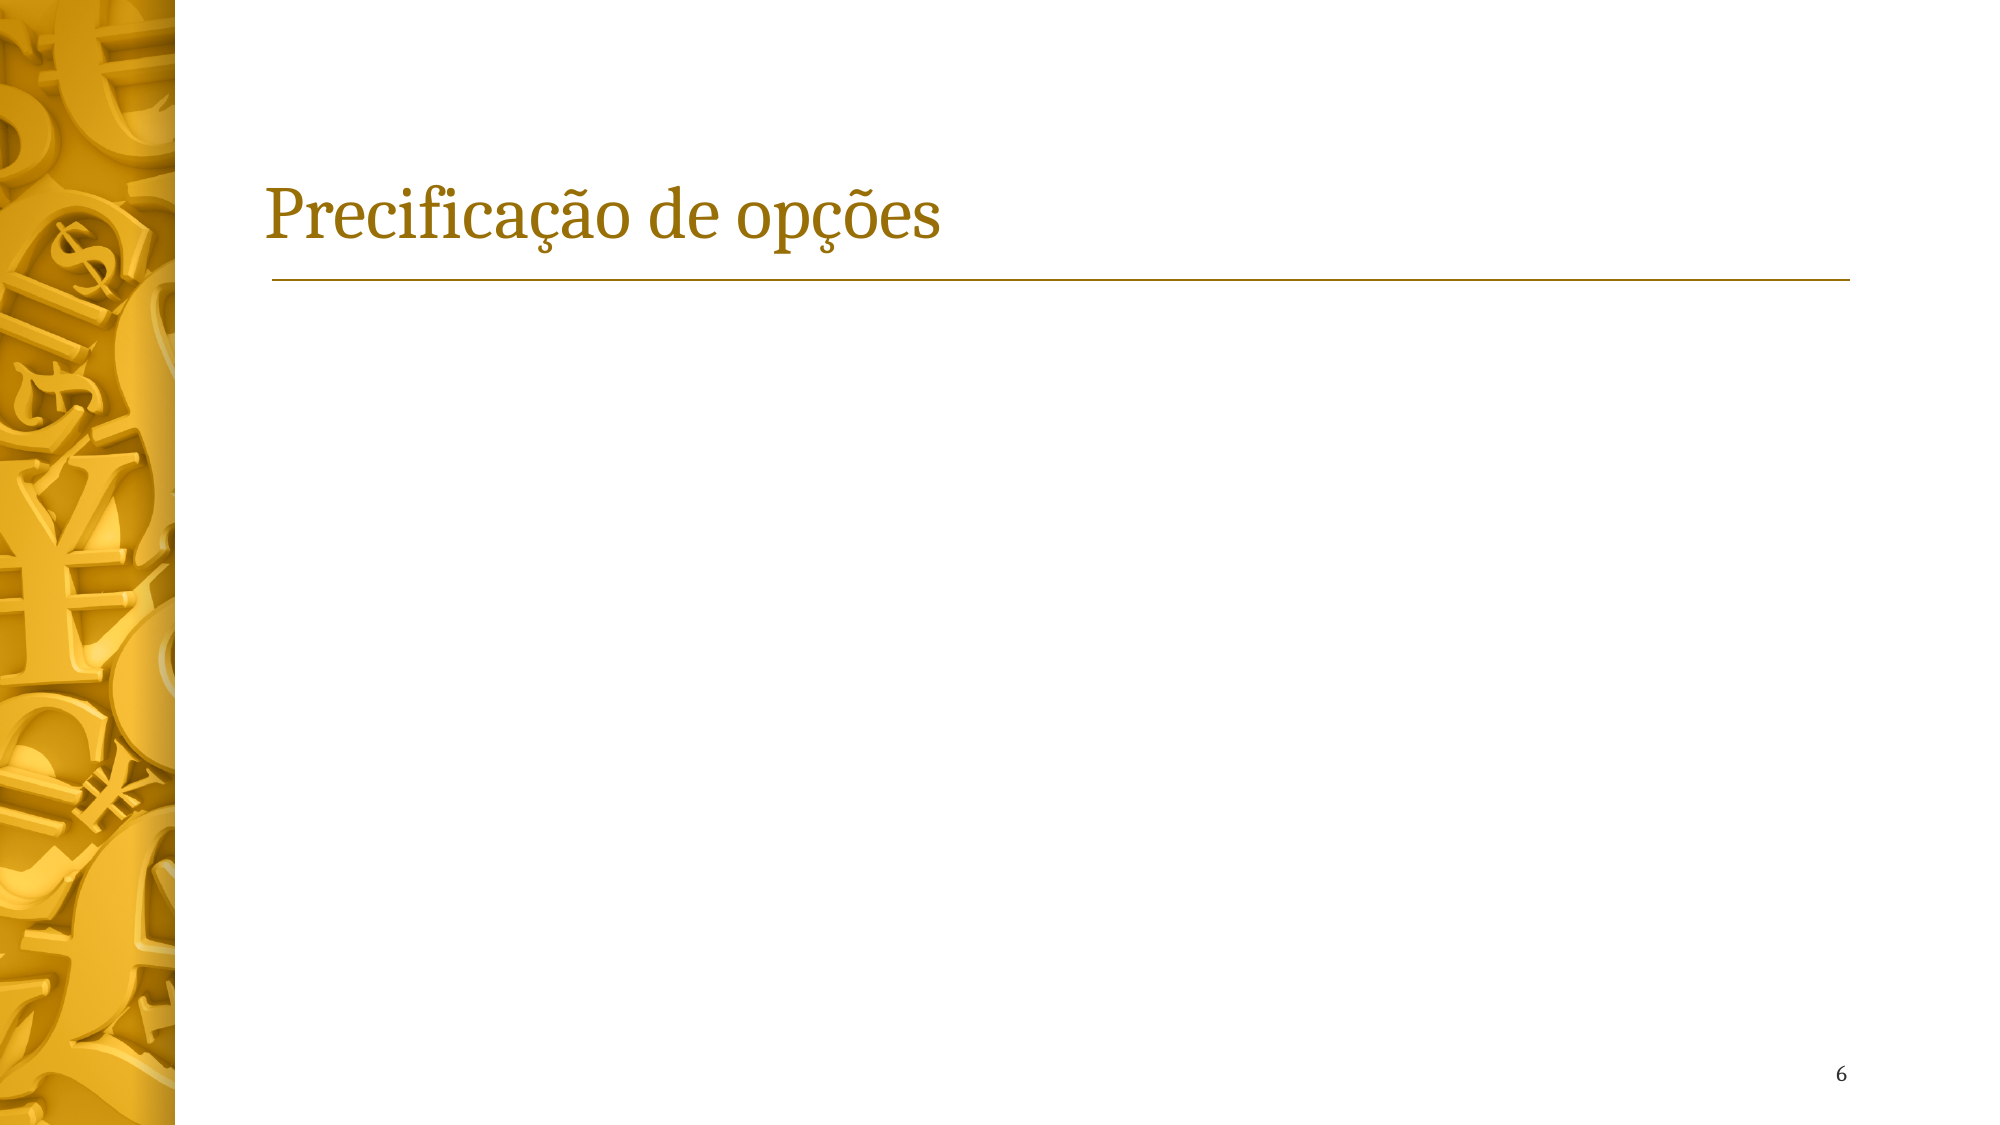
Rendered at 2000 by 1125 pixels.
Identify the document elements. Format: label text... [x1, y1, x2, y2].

slide_number 6 [1687, 1050, 1863, 1096]
picture [0, 0, 175, 1125]
title Precificação de opções [249, 62, 1863, 263]
